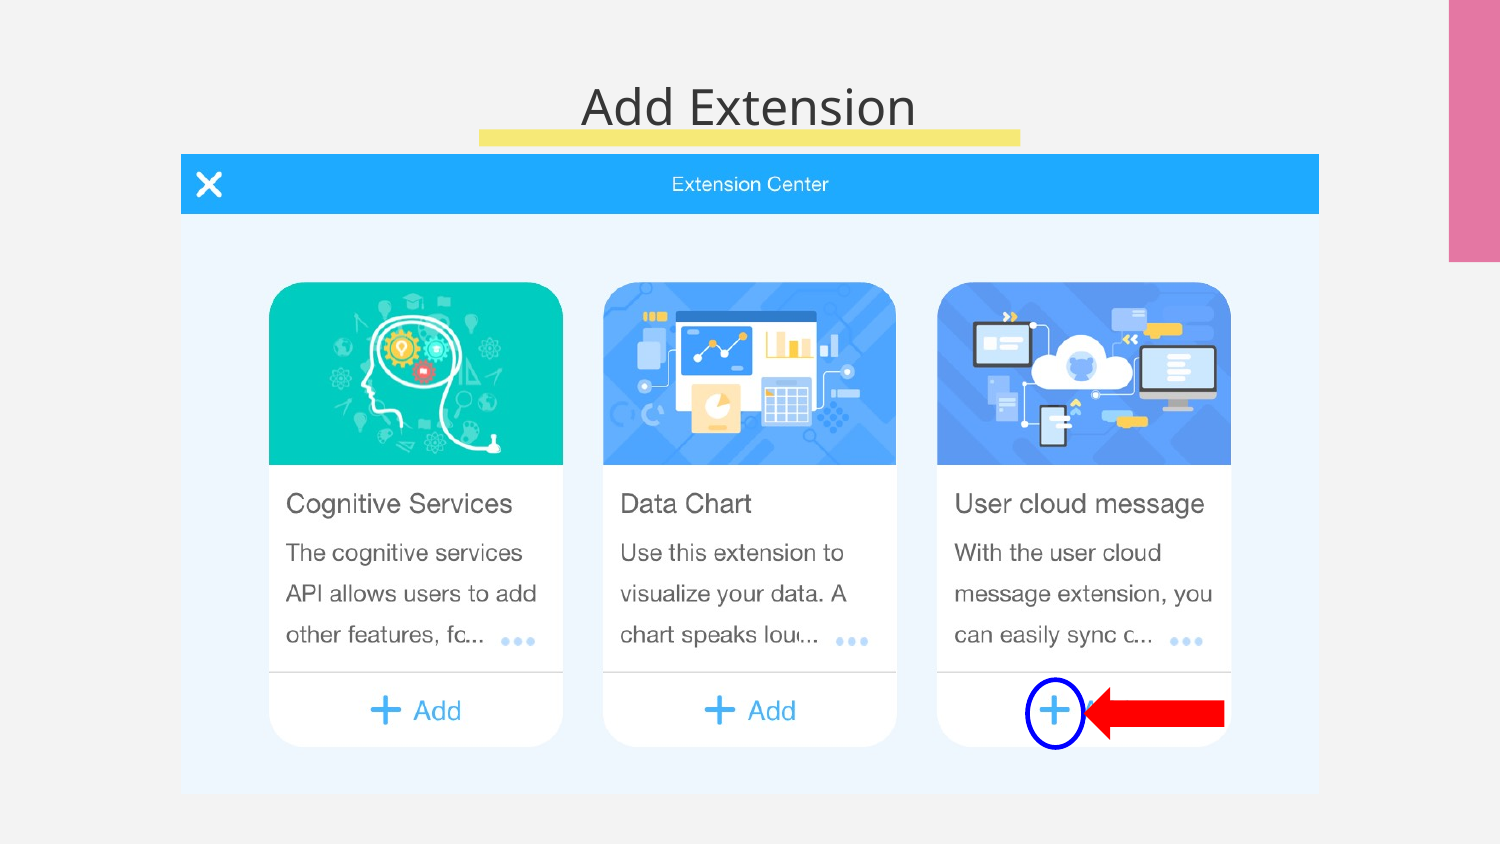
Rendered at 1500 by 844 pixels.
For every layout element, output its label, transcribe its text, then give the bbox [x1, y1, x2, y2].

picture [181, 154, 1319, 794]
title Add Extension [51, 60, 1449, 155]
